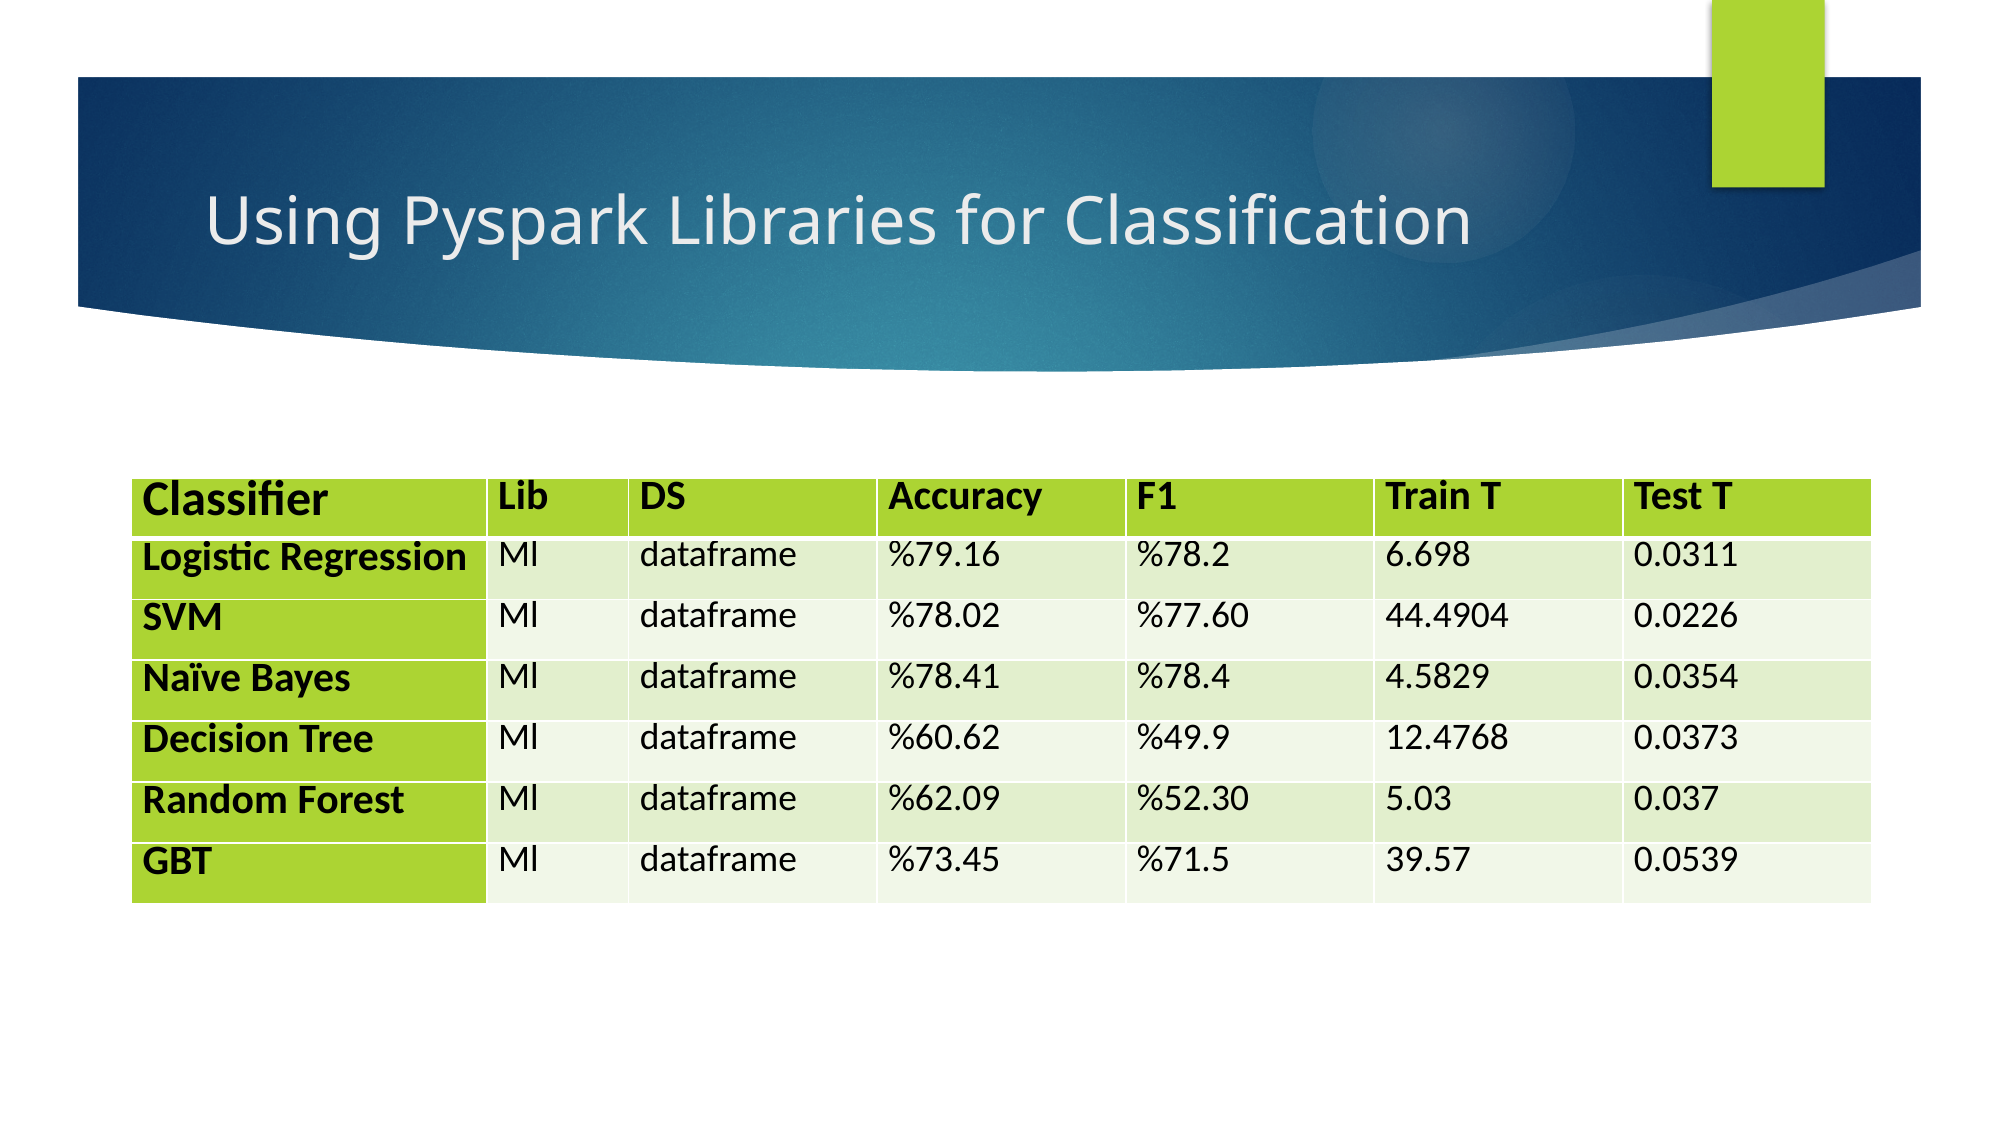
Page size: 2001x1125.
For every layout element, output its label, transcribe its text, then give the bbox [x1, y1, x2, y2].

table_cell Ml [488, 541, 628, 599]
table_cell %49.9 [1127, 722, 1373, 781]
table_cell %78.02 [878, 600, 1125, 659]
table_cell %71.5 [1127, 844, 1373, 903]
table_cell 44.4904 [1375, 600, 1622, 659]
table_cell 0.0373 [1624, 722, 1871, 781]
table_cell %73.45 [878, 844, 1125, 903]
table_header Test T [1624, 479, 1871, 536]
table_header DS [629, 479, 876, 536]
table_cell Decision Tree [132, 722, 486, 781]
table_cell Ml [488, 722, 628, 781]
table_cell 0.0311 [1624, 541, 1871, 599]
table_cell Logistic Regression [132, 541, 486, 599]
table_cell 0.0226 [1624, 600, 1871, 659]
table_cell 4.5829 [1375, 661, 1622, 720]
table_cell %77.60 [1127, 600, 1373, 659]
table_cell Ml [488, 600, 628, 659]
table_header Lib [488, 479, 628, 536]
table_cell %78.4 [1127, 661, 1373, 720]
table_cell dataframe [629, 541, 876, 599]
table_header Train T [1375, 479, 1622, 536]
table_cell GBT [132, 844, 486, 903]
table_header Classifier [132, 479, 486, 536]
table_cell dataframe [629, 844, 876, 903]
table_cell 0.037 [1624, 783, 1871, 842]
table_cell %78.41 [878, 661, 1125, 720]
table_cell dataframe [629, 600, 876, 659]
table_cell Ml [488, 844, 628, 903]
table_cell 0.0539 [1624, 844, 1871, 903]
table_cell dataframe [629, 783, 876, 842]
table_cell 12.4768 [1375, 722, 1622, 781]
table_cell 39.57 [1375, 844, 1622, 903]
table_cell 5.03 [1375, 783, 1622, 842]
table_cell Ml [488, 661, 628, 720]
table_cell Random Forest [132, 783, 486, 842]
title Using Pyspark Libraries for Classification [189, 159, 1627, 276]
table_cell %62.09 [878, 783, 1125, 842]
table_cell Naïve Bayes [132, 661, 486, 720]
table_cell Ml [488, 783, 628, 842]
table_cell %52.30 [1127, 783, 1373, 842]
table_cell dataframe [629, 661, 876, 720]
table_cell 6.698 [1375, 541, 1622, 599]
table_cell %60.62 [878, 722, 1125, 781]
table_header F1 [1127, 479, 1373, 536]
table_cell dataframe [629, 722, 876, 781]
table_cell %78.2 [1127, 541, 1373, 599]
table_cell 0.0354 [1624, 661, 1871, 720]
table_cell SVM [132, 600, 486, 659]
table_cell %79.16 [878, 541, 1125, 599]
table_header Accuracy [878, 479, 1125, 536]
